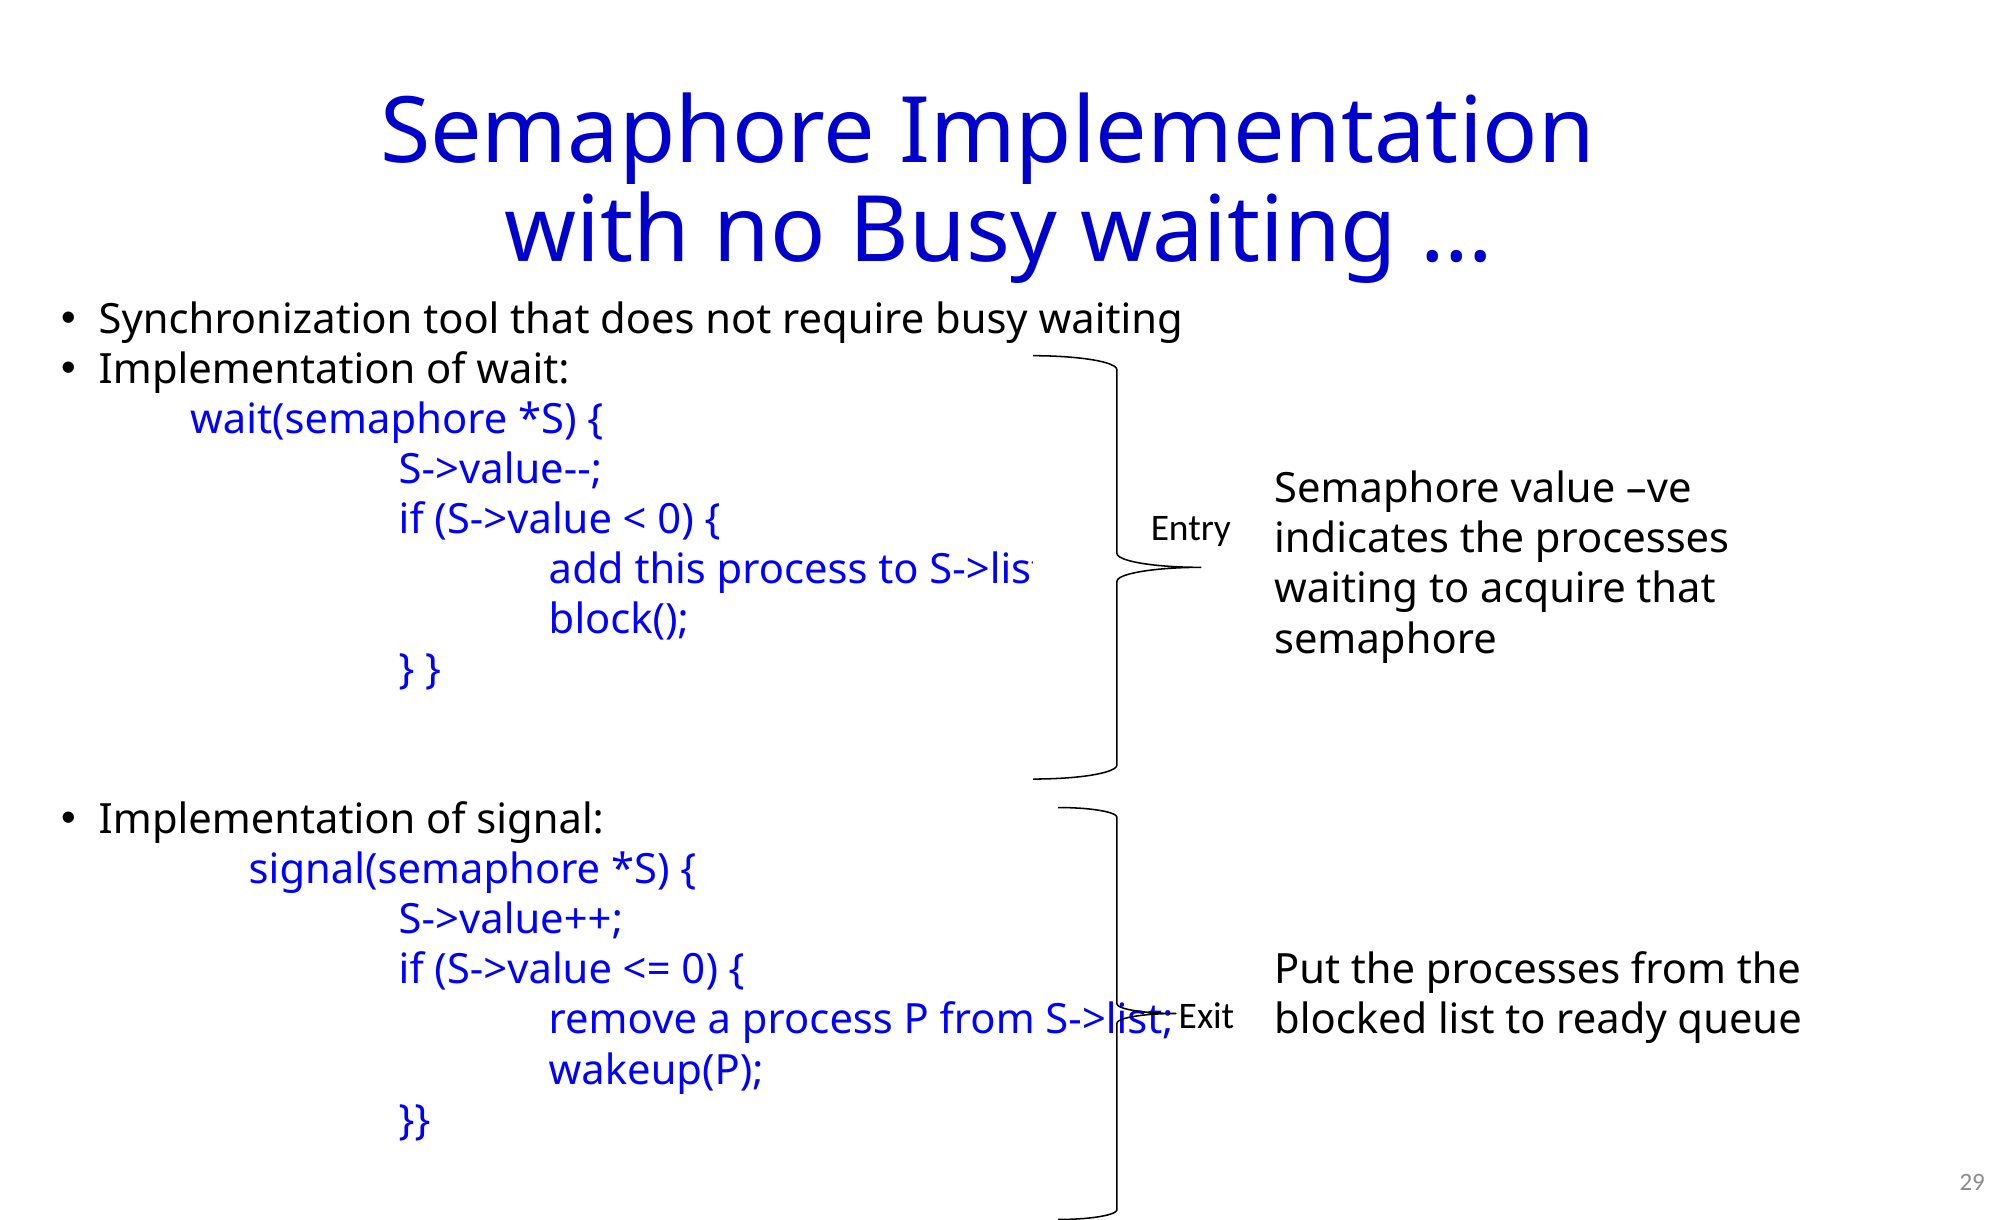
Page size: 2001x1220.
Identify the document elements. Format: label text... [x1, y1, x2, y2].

text_box Put the processes from the blocked list to ready queue [1259, 934, 1897, 1050]
list Synchronization tool that does not require busy waiting Implementation of wait: wait(semaphore *S) { S->value--; if (S->value < 0) { add this process to S->list; block(); } } Implementation of signal: signal(semaphore *S) { S->value++; if (S->value <= 0) { remove a process P from S->list; wakeup(P); }} [46, 284, 1863, 1192]
slide_number 29 [1698, 1147, 2000, 1213]
text_box Semaphore value –ve indicates the processes waiting to acquire that semaphore [1259, 453, 1897, 669]
text_box Exit [1163, 983, 1412, 1043]
text_box [1033, 355, 1201, 780]
title Semaphore Implementation with no Busy waiting … [137, 64, 1863, 284]
text_box Entry [1135, 495, 1259, 556]
text_box [1058, 807, 1163, 1220]
